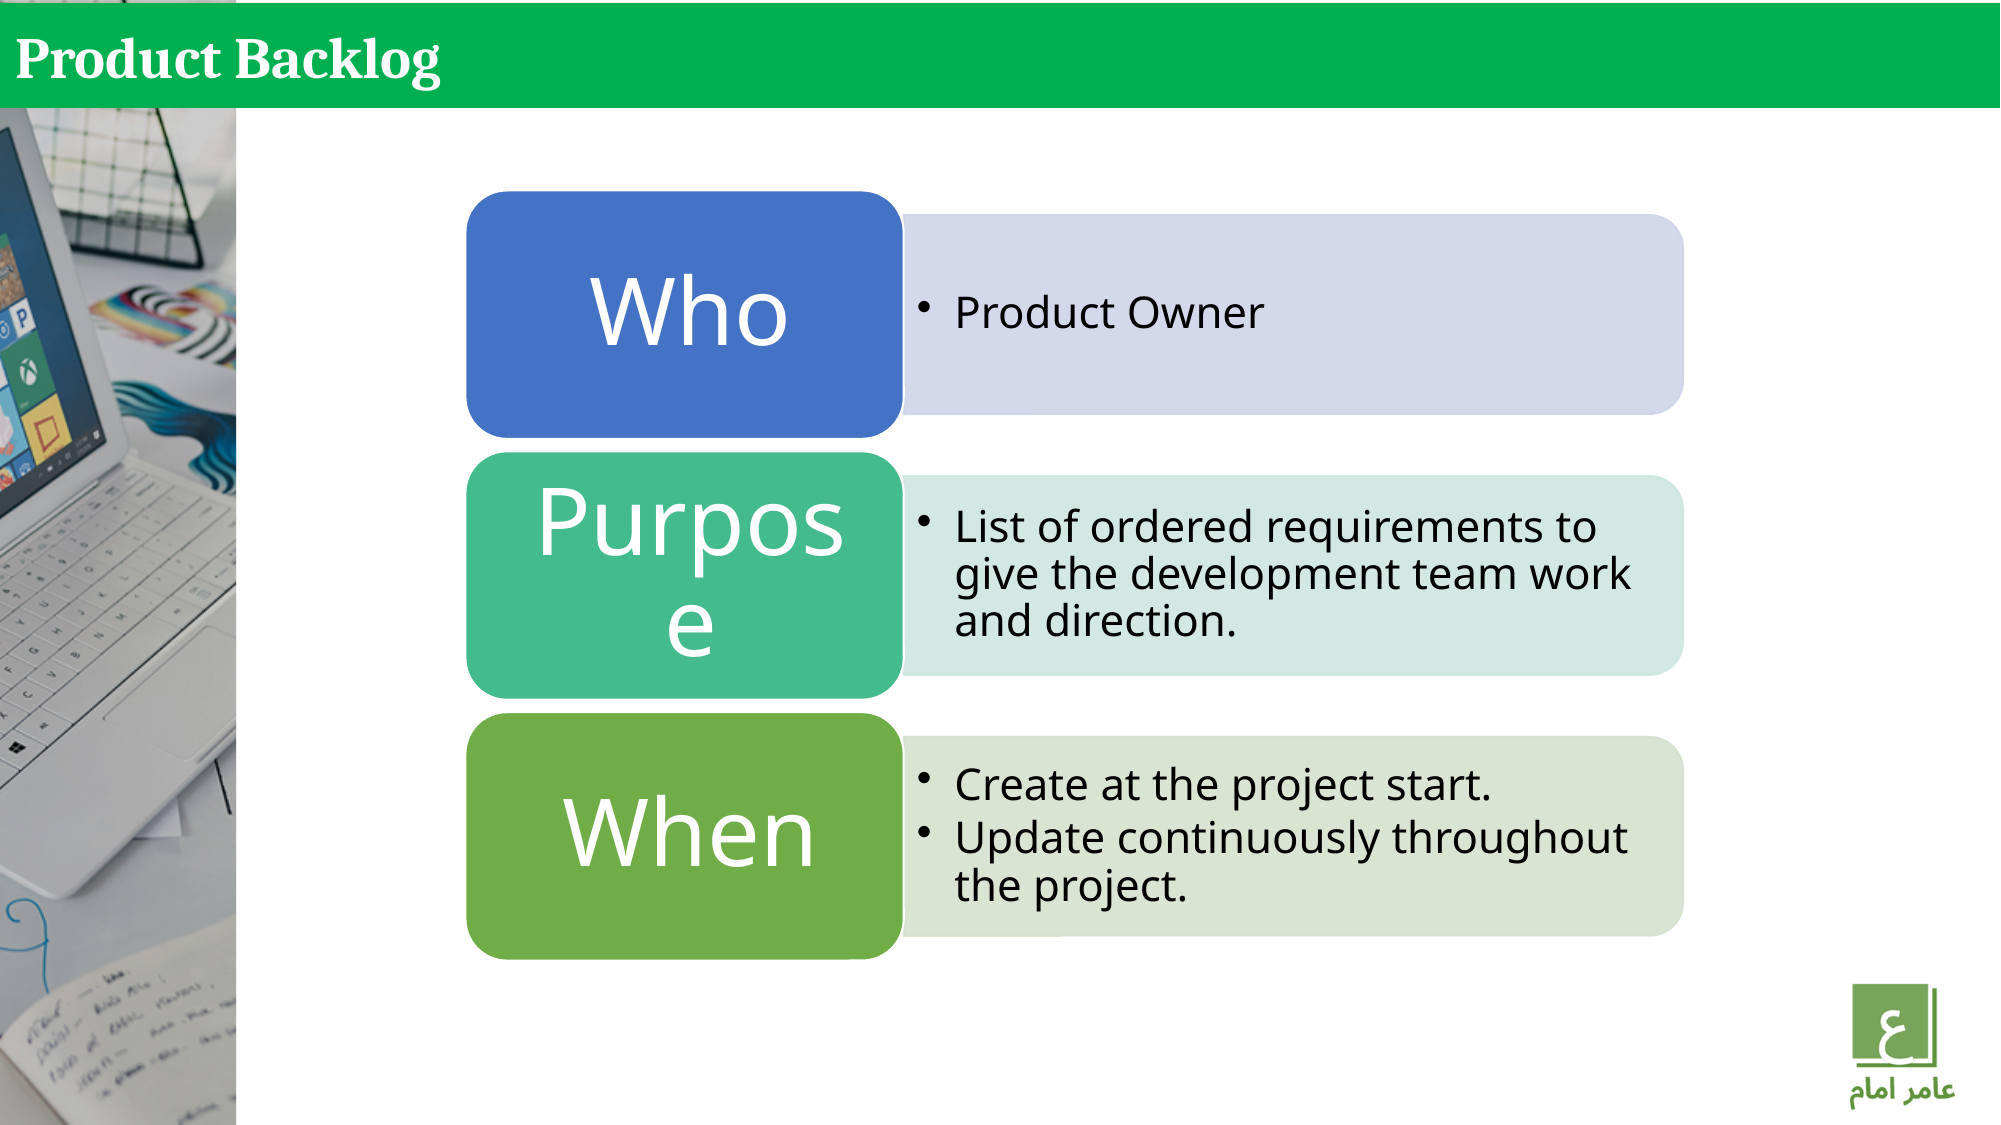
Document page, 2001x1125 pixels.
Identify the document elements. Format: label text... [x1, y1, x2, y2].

picture [1819, 960, 1975, 1125]
picture [0, 108, 237, 1125]
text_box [465, 190, 1683, 961]
title Product Backlog [0, 2, 2000, 108]
